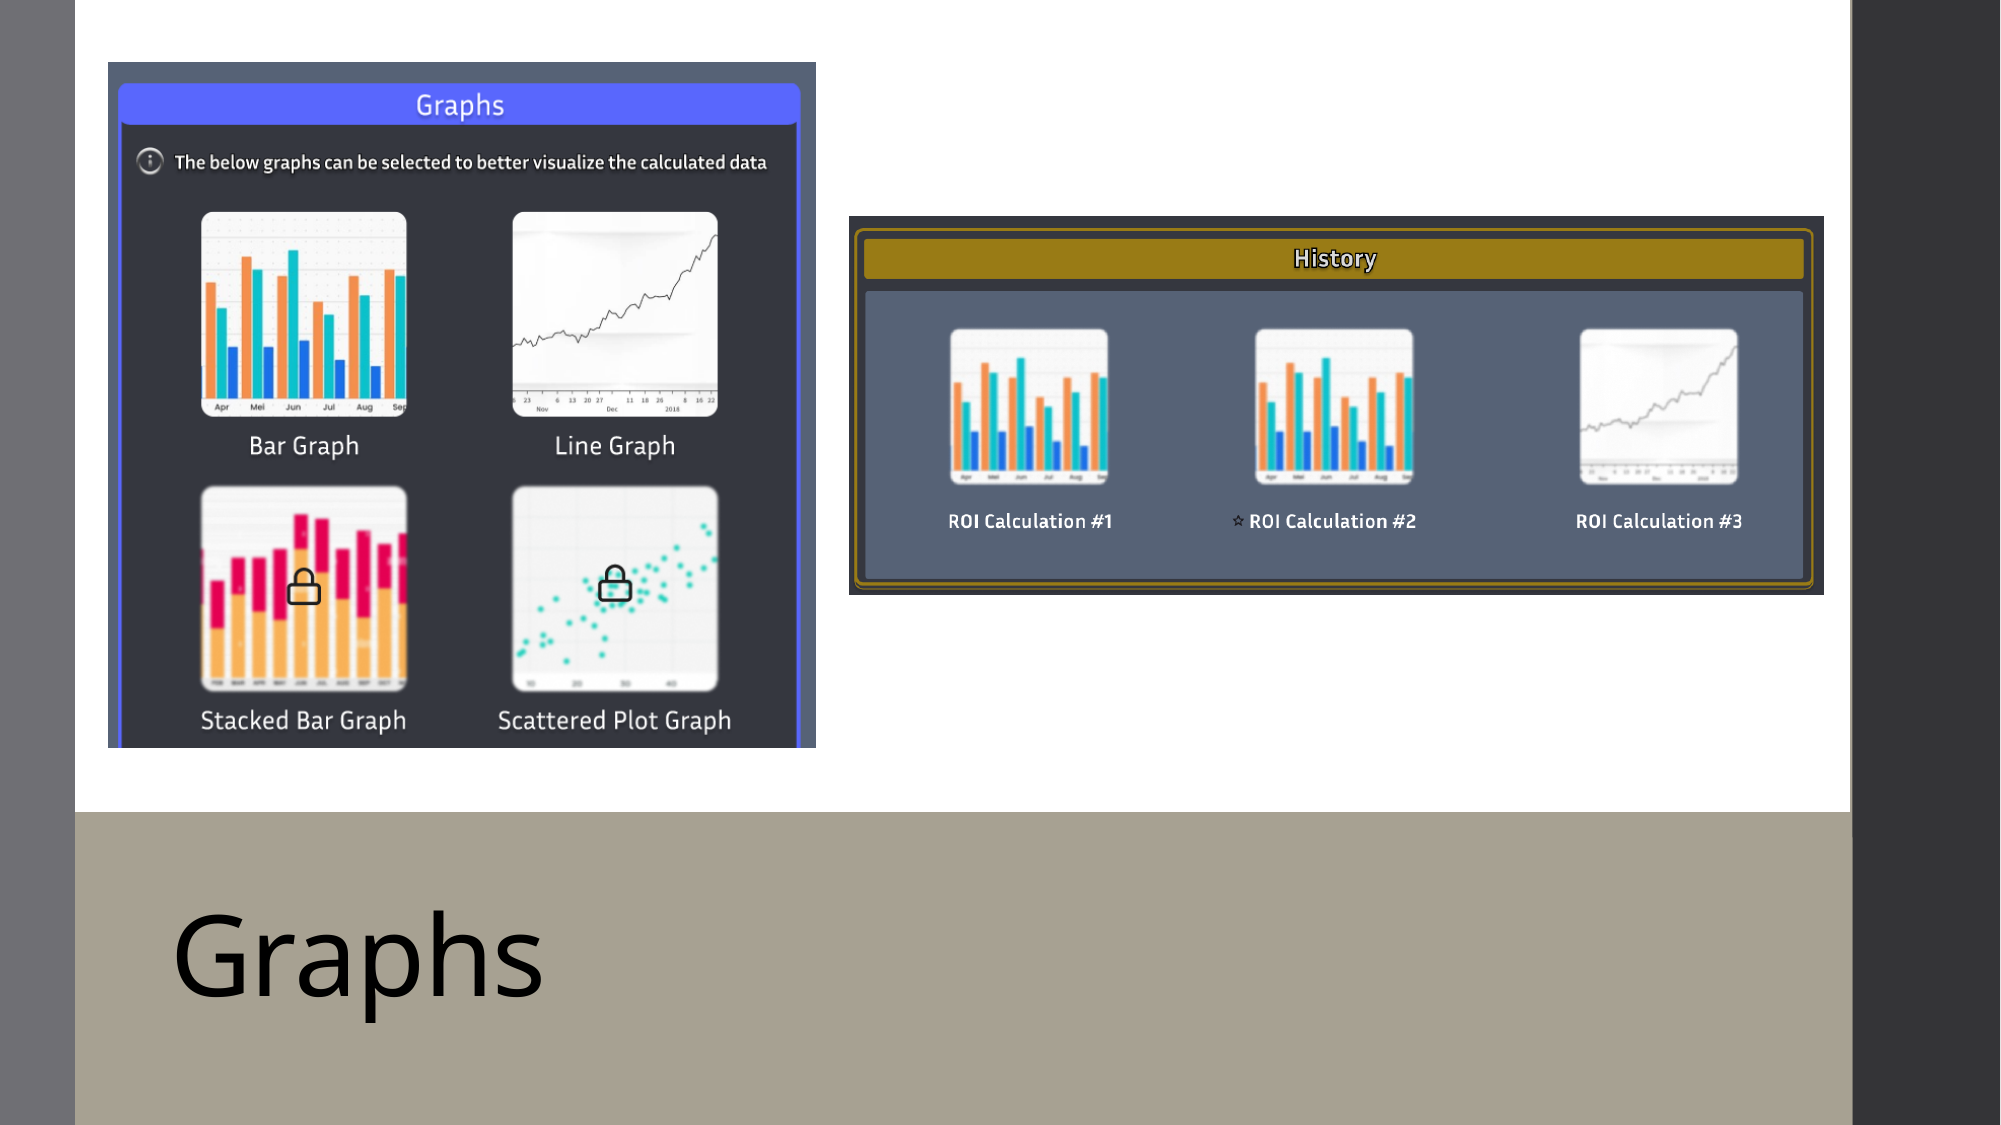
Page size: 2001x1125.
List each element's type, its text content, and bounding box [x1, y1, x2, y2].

text_box [74, 0, 1851, 813]
picture [849, 216, 1824, 595]
title Graphs [154, 849, 1821, 1027]
text_box [0, 0, 76, 1125]
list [107, 62, 816, 749]
text_box [74, 836, 1854, 1125]
